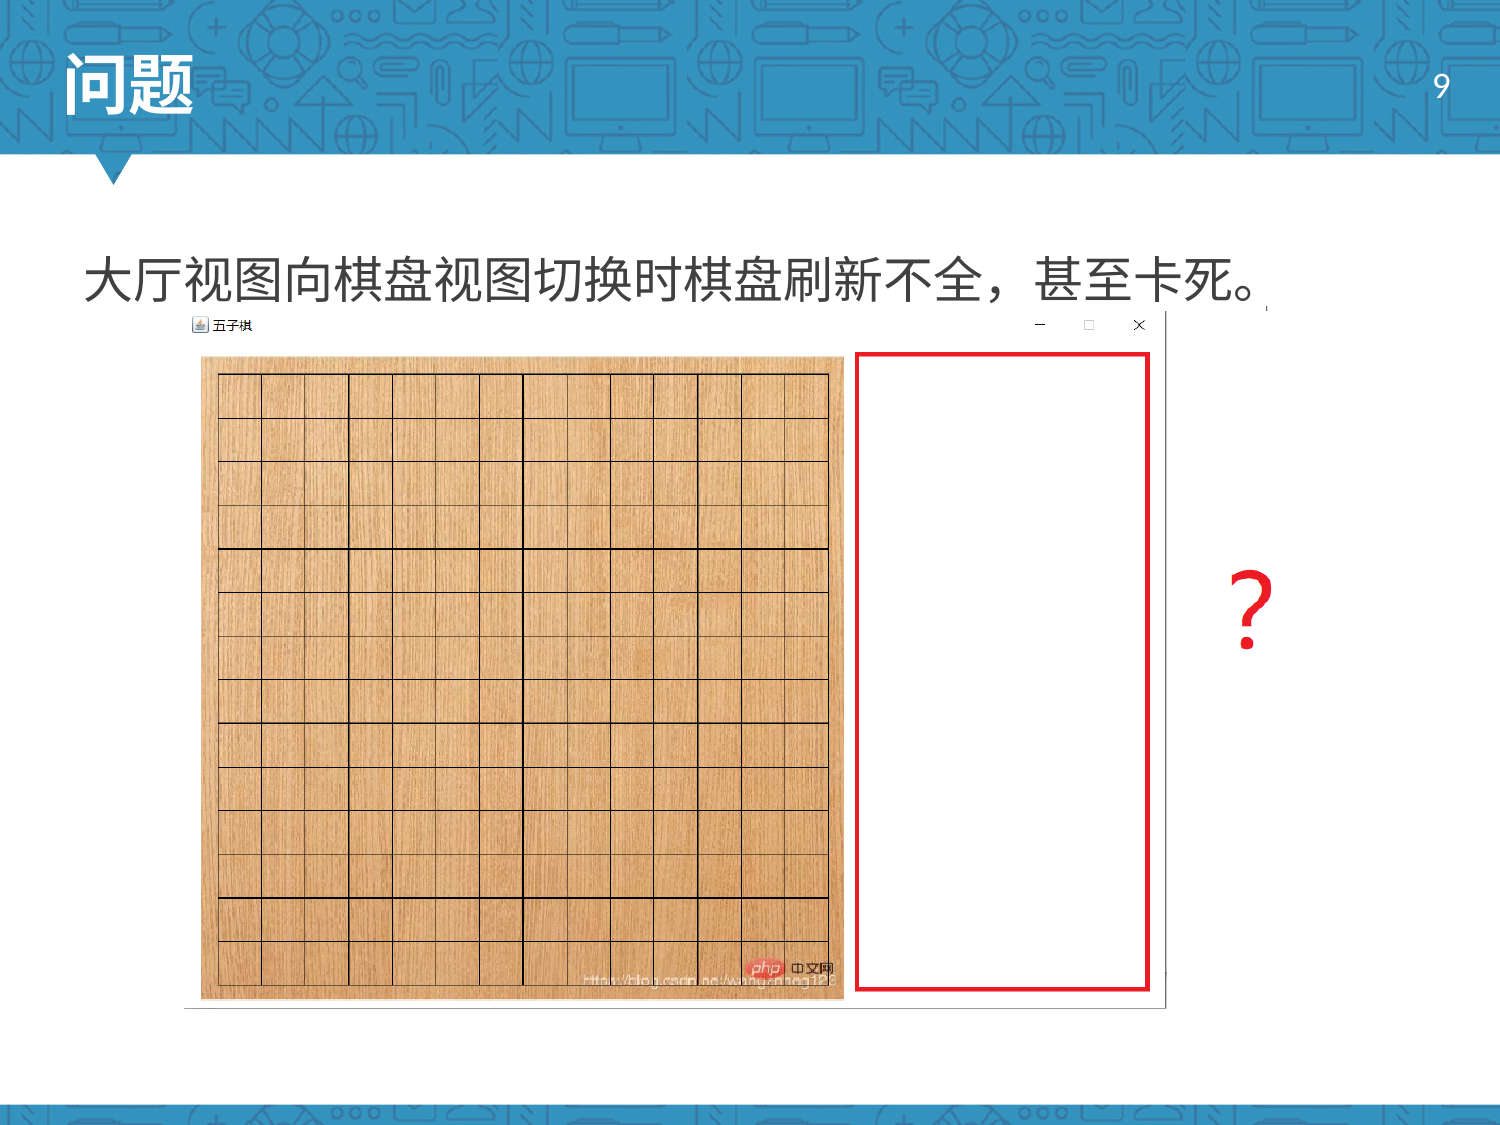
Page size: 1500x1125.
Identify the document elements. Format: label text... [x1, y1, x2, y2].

text_box 大厅视图向棋盘视图切换时棋盘刷新不全，甚至卡死。 [68, 211, 1349, 317]
slide_number 9 [1330, 46, 1466, 121]
list 问题 [47, 35, 1212, 132]
picture [184, 306, 1316, 1043]
